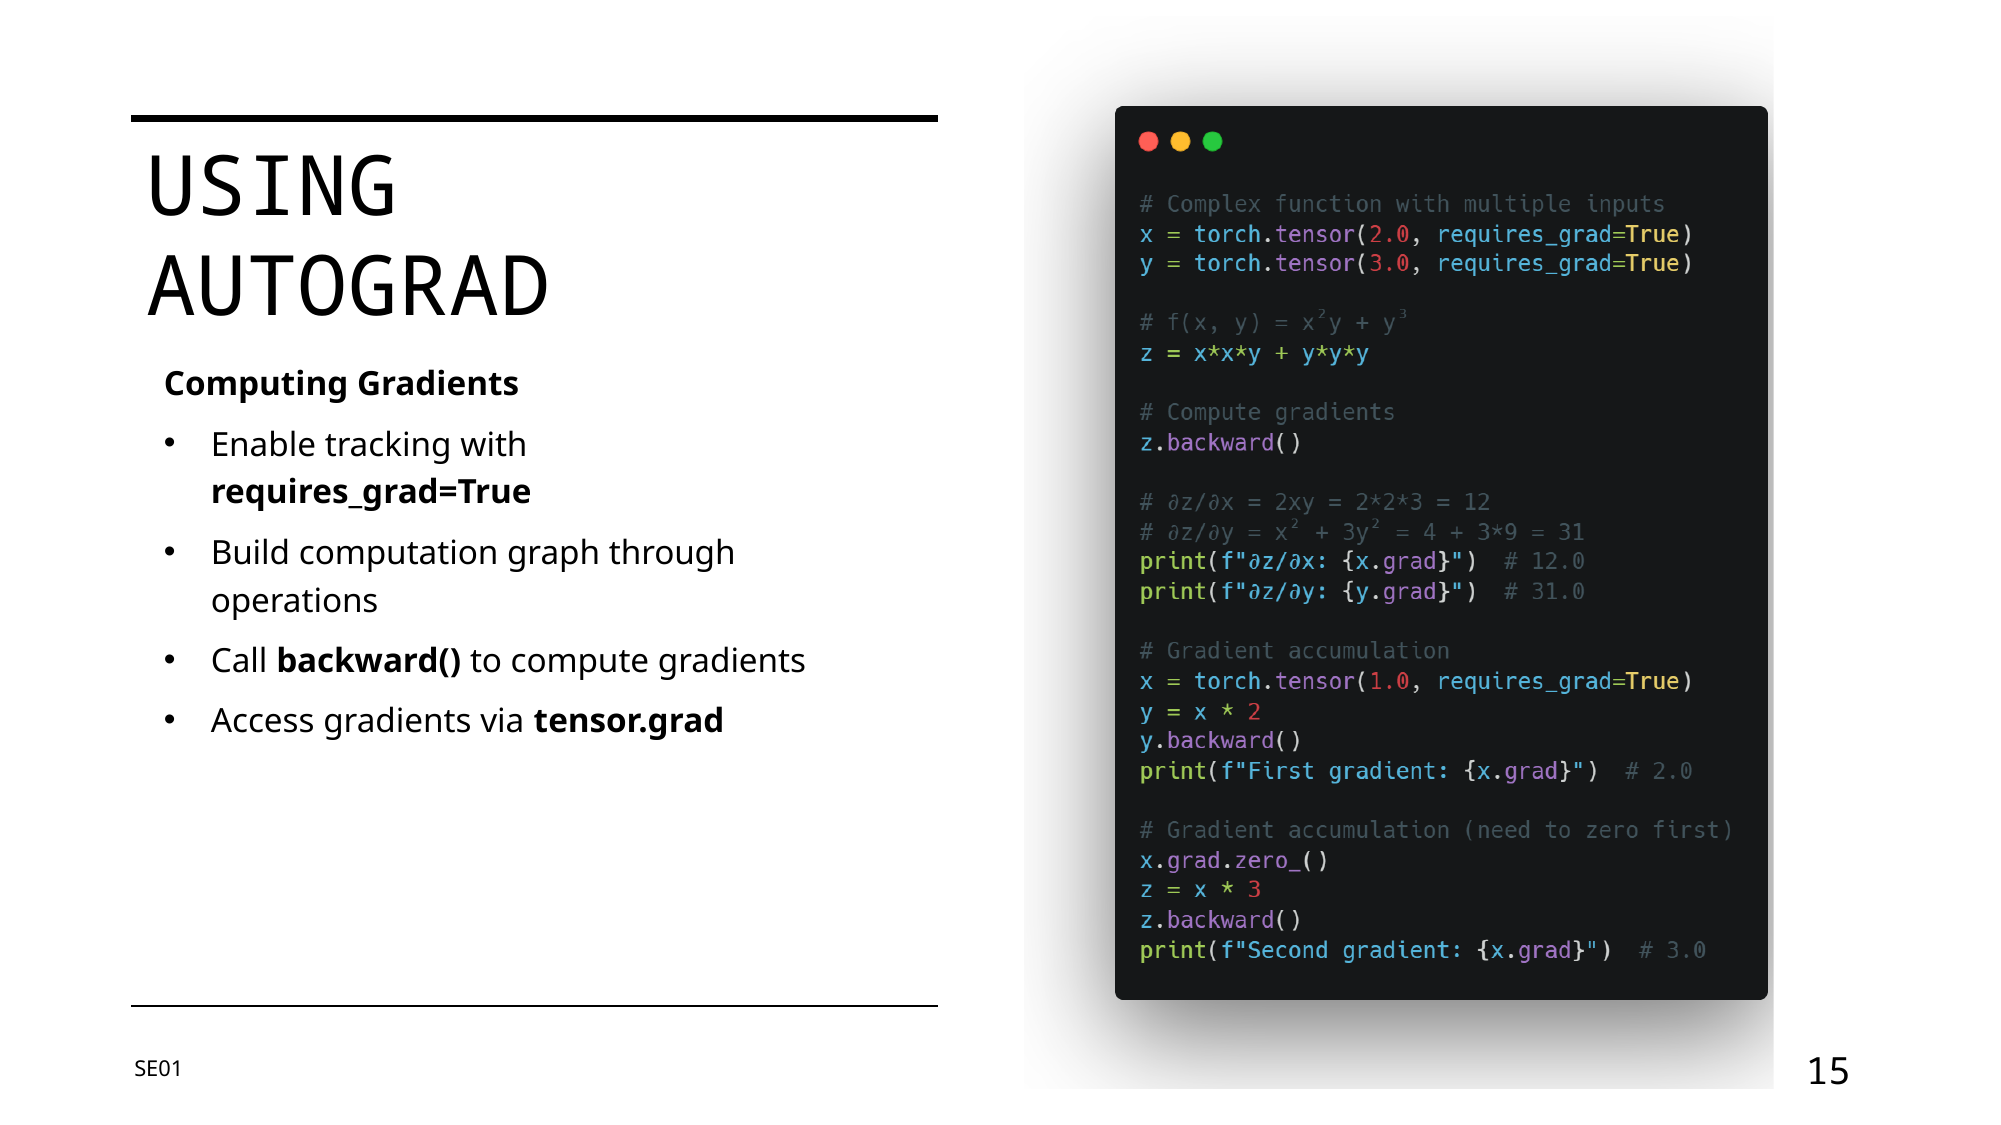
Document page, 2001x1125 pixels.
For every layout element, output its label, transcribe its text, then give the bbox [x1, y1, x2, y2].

text_box 15 [1791, 1042, 1902, 1103]
text_box SE01 [119, 1038, 865, 1098]
picture [1024, 16, 1774, 1089]
text_box Using autograd [131, 124, 847, 376]
